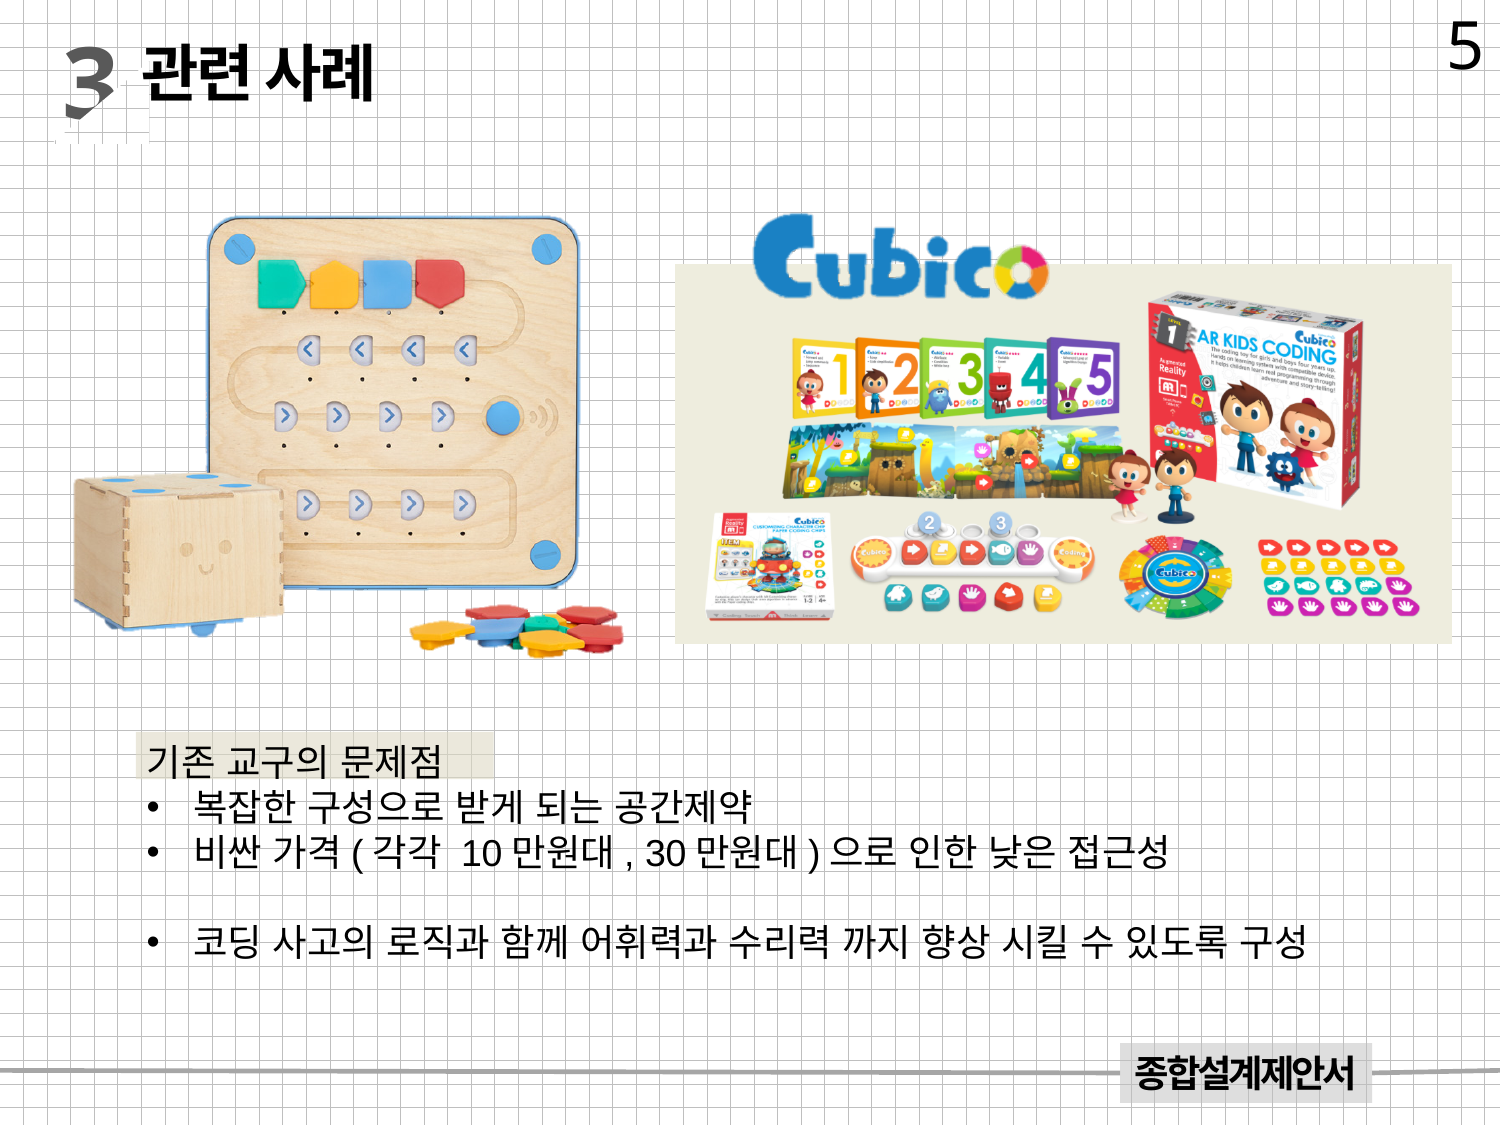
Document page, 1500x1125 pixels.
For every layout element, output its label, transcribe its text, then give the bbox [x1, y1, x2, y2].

text_box [49, 78, 152, 147]
text_box 기존 교구의 문제점 복잡한 구성으로 받게 되는 공간제약 비싼 가격(각각 10만원대, 30만원대)으로 인한 낮은 접근성 코딩 사고의 로직과 함께 어휘력과 수리력 까지 향상 시킬 수 있도록 구성 [131, 731, 1471, 1032]
text_box 3 [47, 11, 135, 147]
slide_number 5 [1149, 18, 1500, 79]
text_box 종합설계제안서 [1120, 1043, 1373, 1103]
picture [47, 163, 1453, 699]
text_box 관련 사례 [126, 27, 392, 117]
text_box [1367, 1070, 1500, 1074]
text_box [0, 1070, 1125, 1074]
